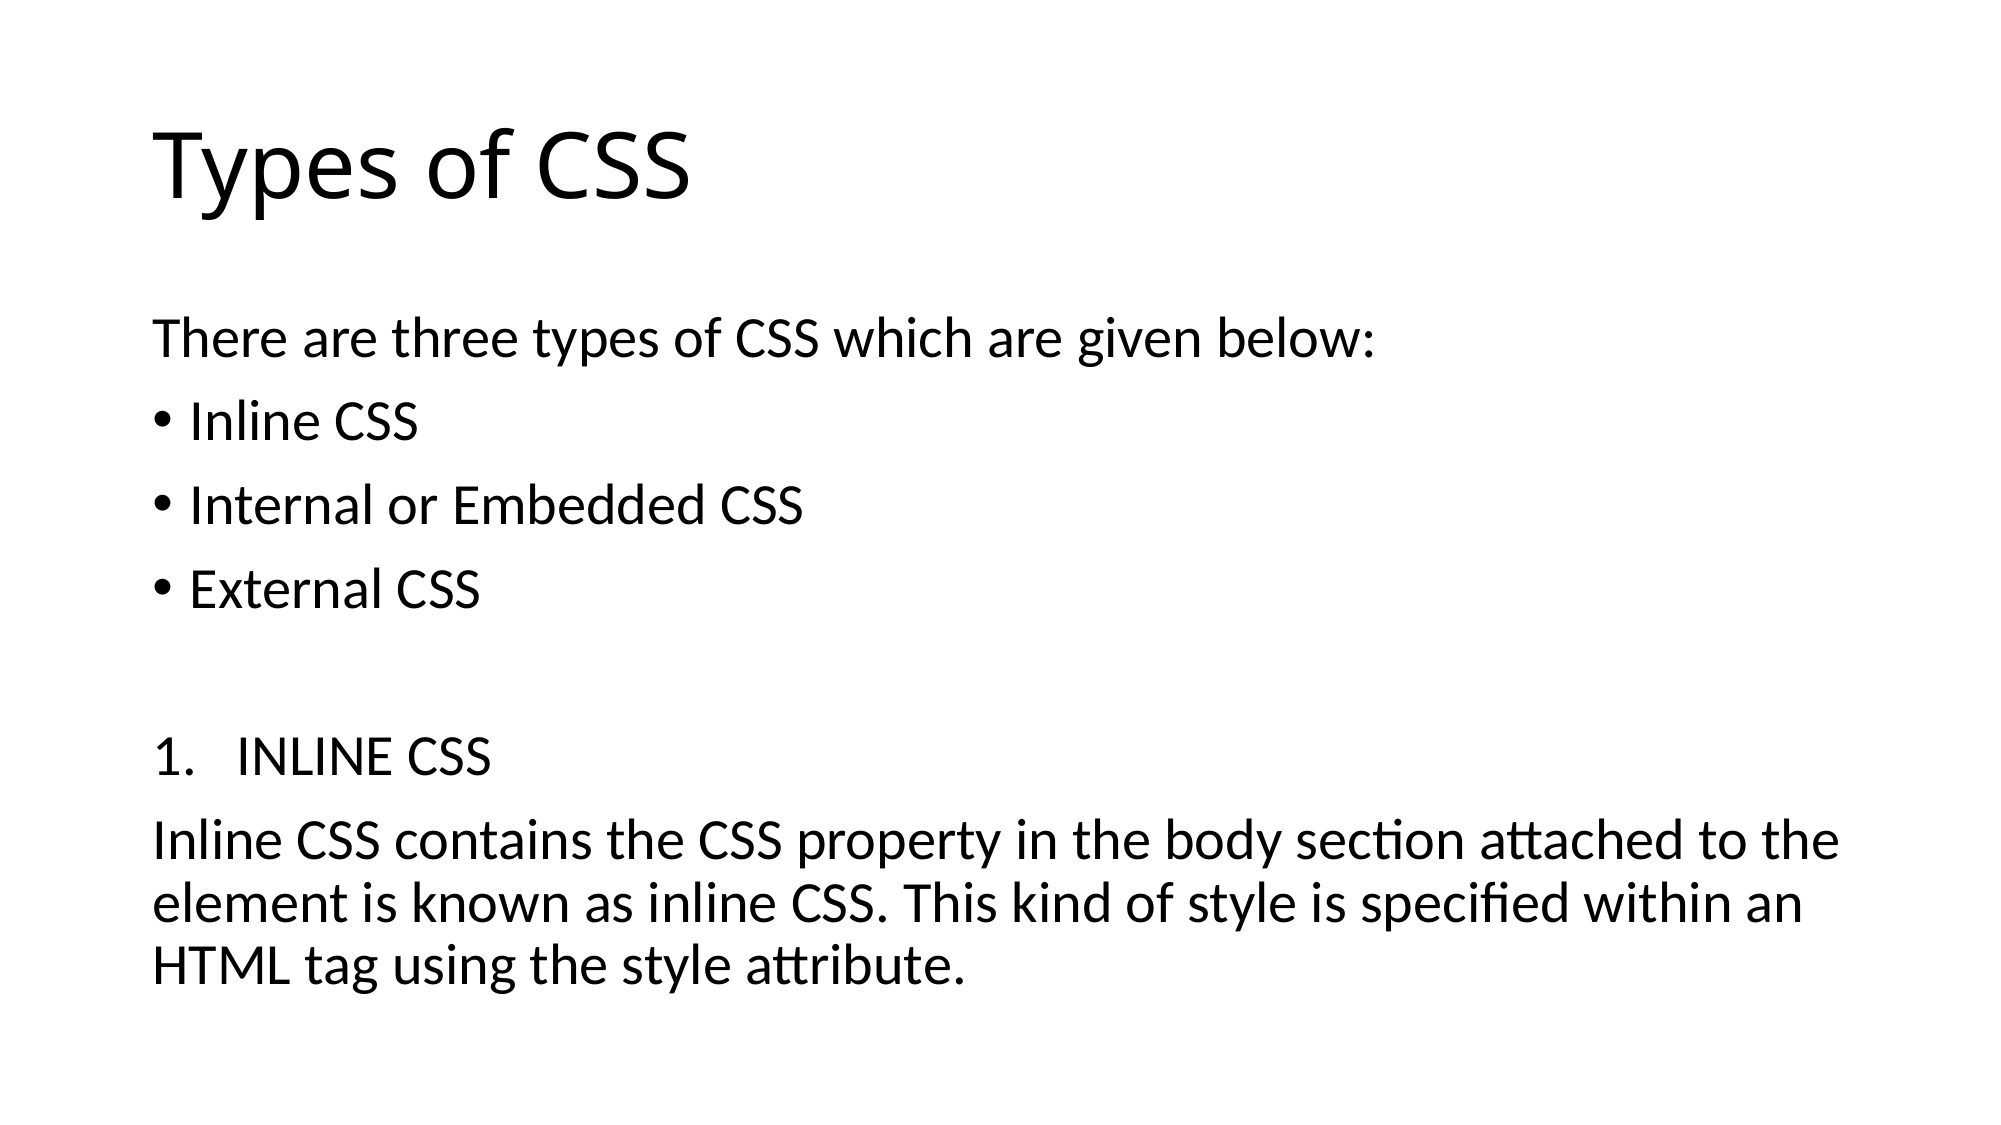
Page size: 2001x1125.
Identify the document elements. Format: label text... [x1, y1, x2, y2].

list There are three types of CSS which are given below: Inline CSS Internal or Embedded CSS External CSS INLINE CSS Inline CSS contains the CSS property in the body section attached to the element is known as inline CSS. This kind of style is specified within an HTML tag using the style attribute. [137, 299, 1863, 1014]
title Types of CSS [137, 59, 1863, 278]
